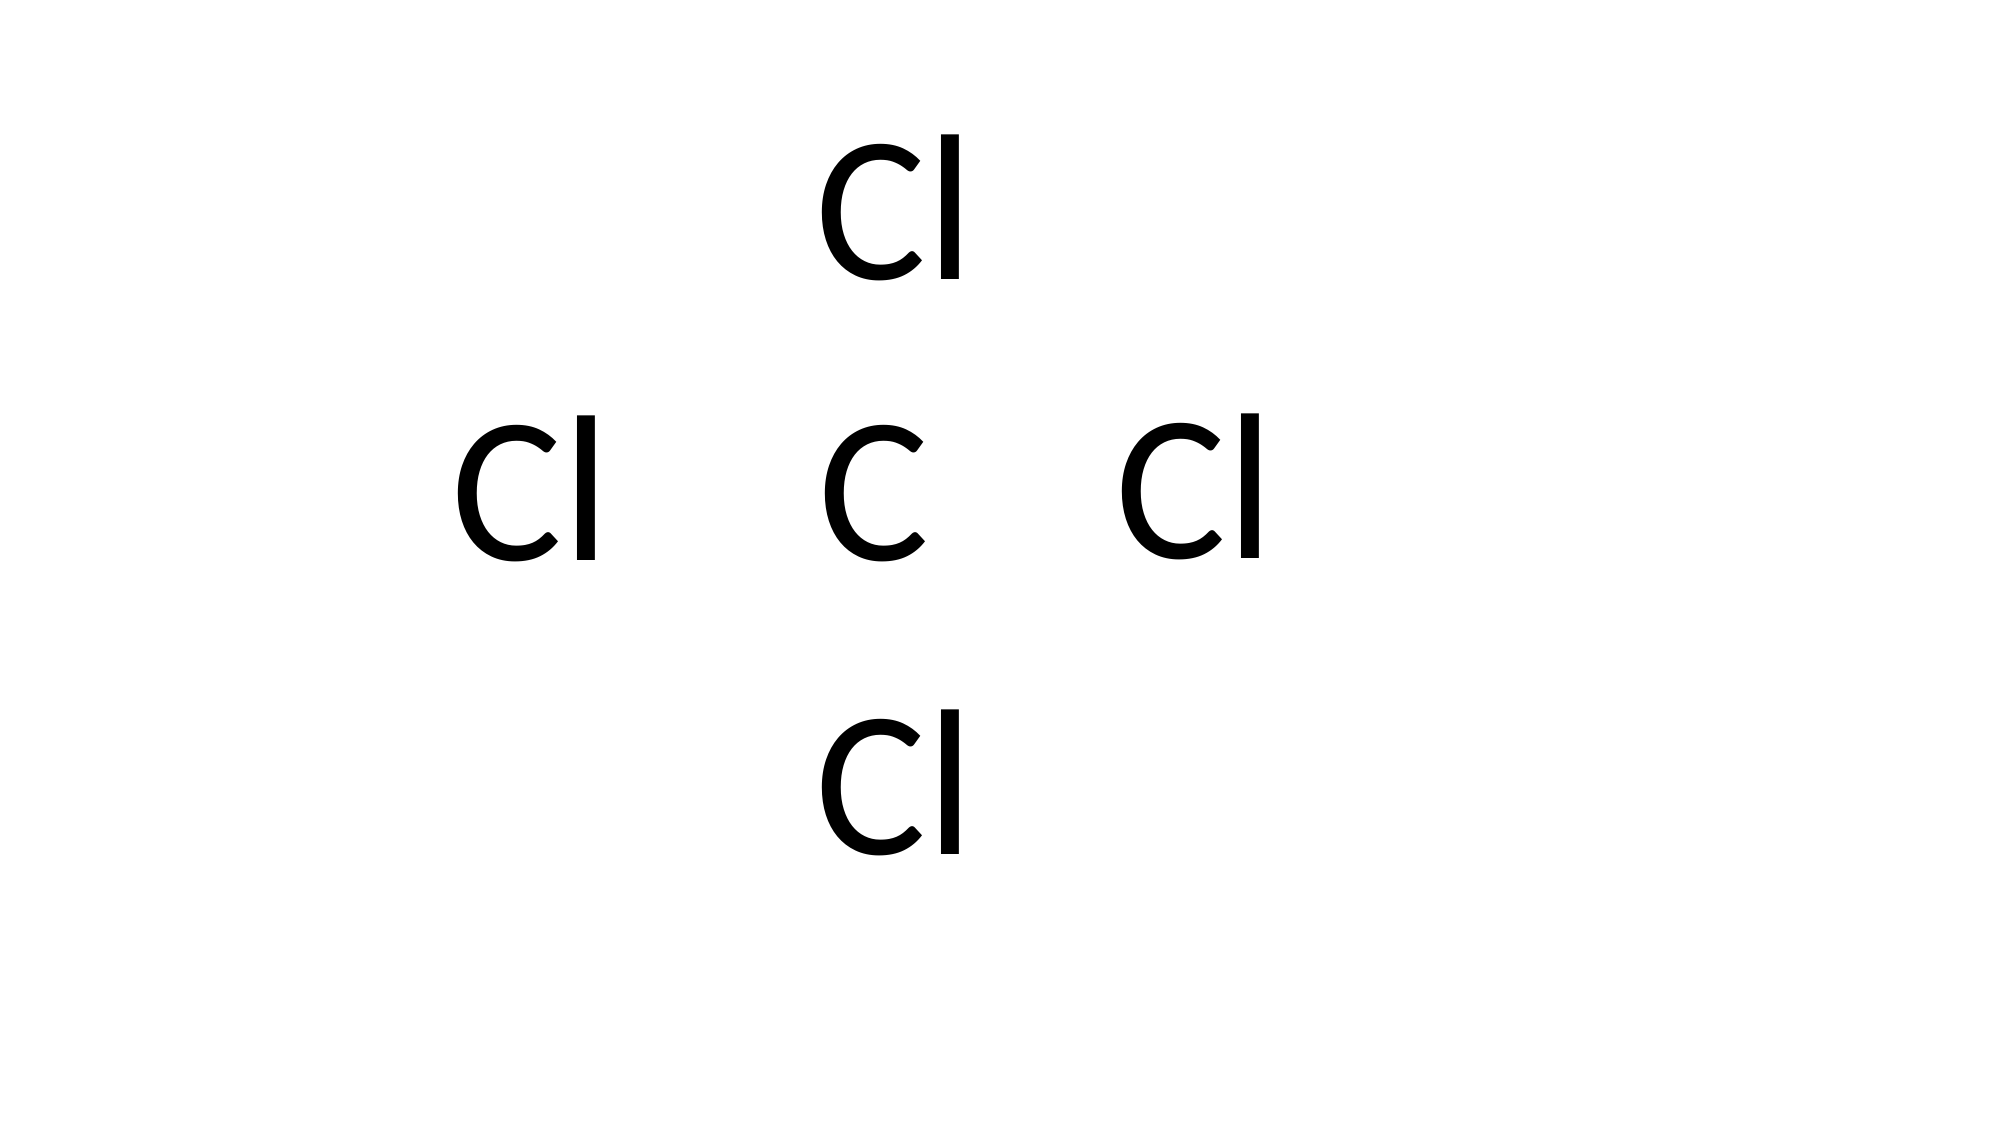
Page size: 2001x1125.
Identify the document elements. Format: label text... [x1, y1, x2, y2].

text_box Cl [800, 63, 1072, 329]
text_box C [818, 344, 829, 610]
text_box Cl [800, 639, 1072, 904]
text_box Cl [1100, 342, 1372, 608]
text_box Cl [436, 344, 708, 610]
